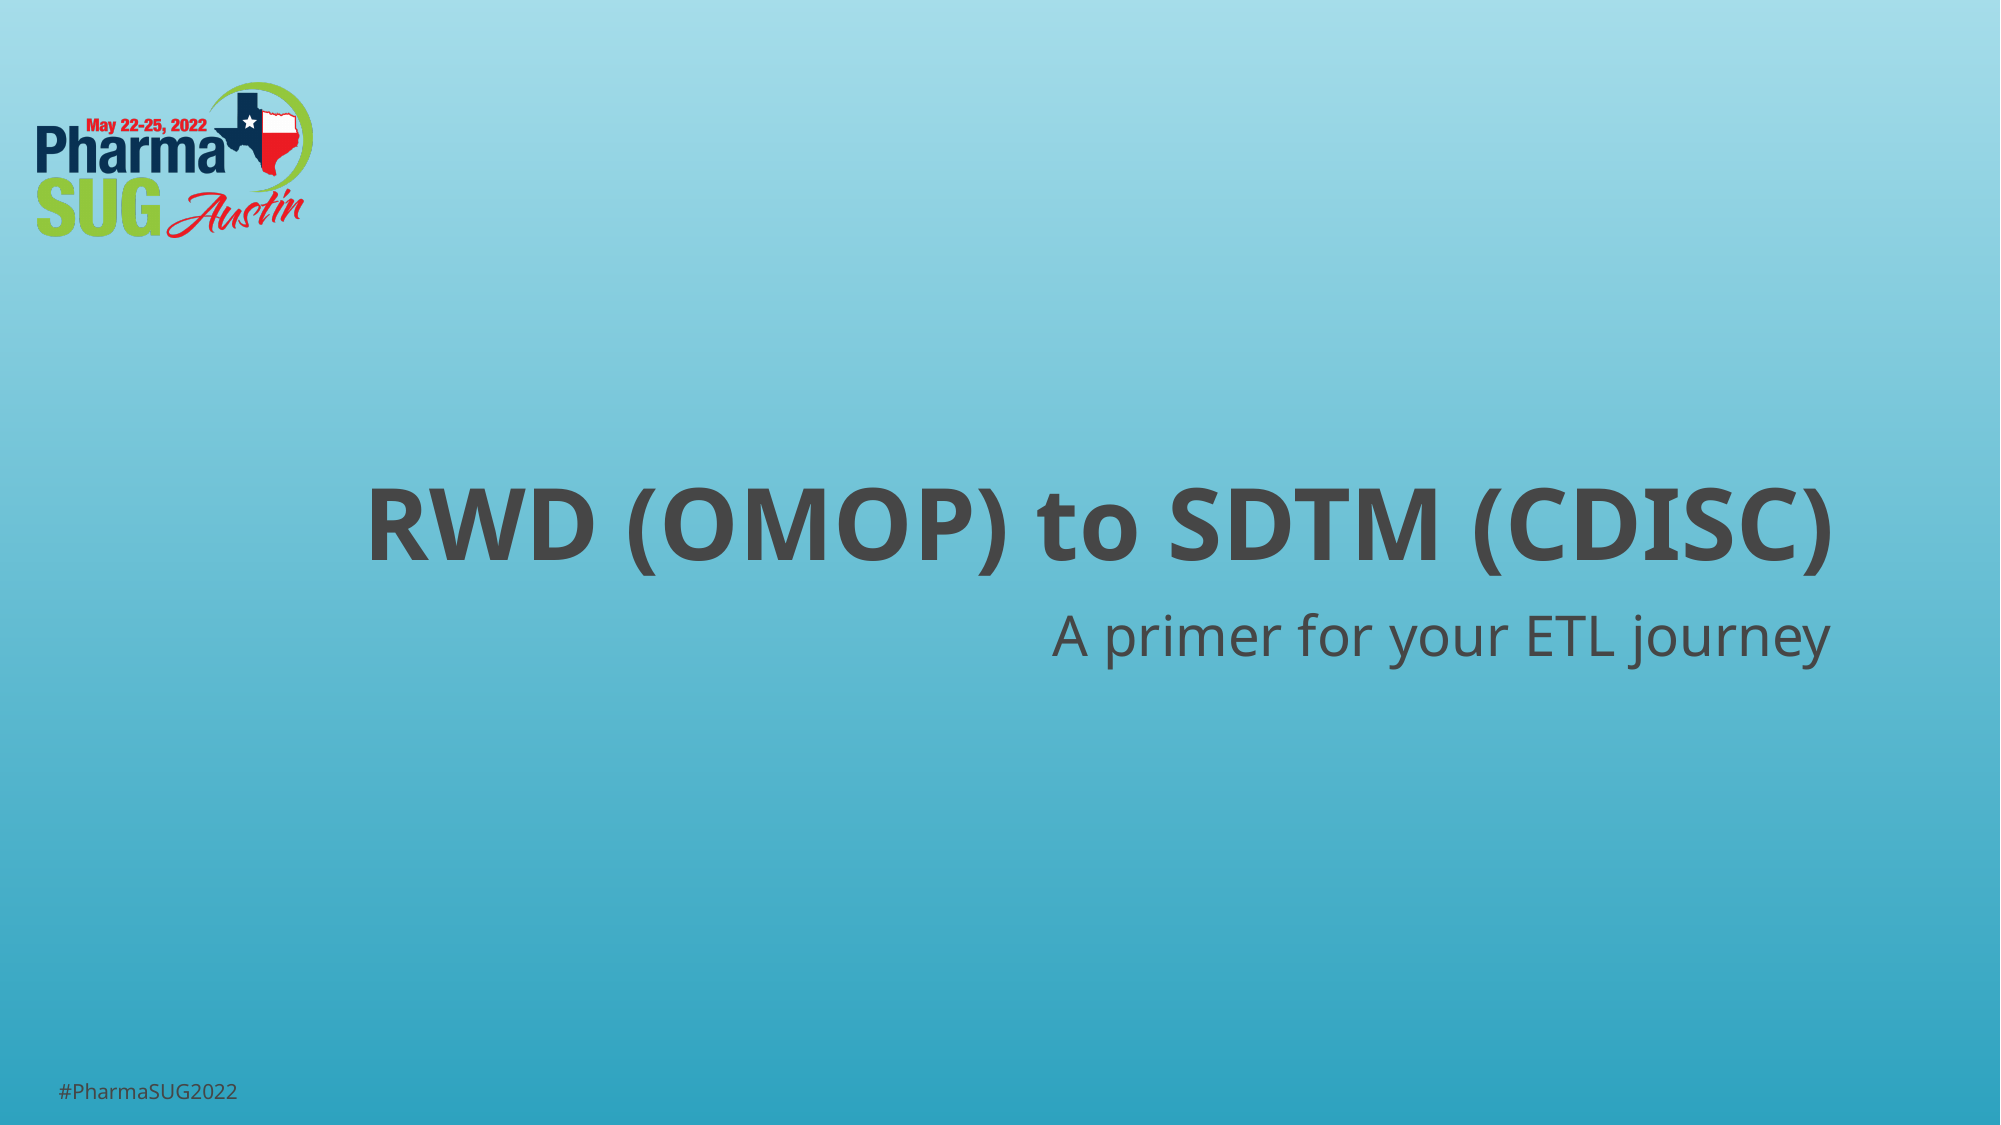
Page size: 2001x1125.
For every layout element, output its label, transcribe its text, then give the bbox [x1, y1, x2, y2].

subtitle A primer for your ETL journey [150, 592, 1850, 790]
picture [37, 82, 313, 238]
title RWD (OMOP) to SDTM (CDISC) [150, 287, 1850, 588]
